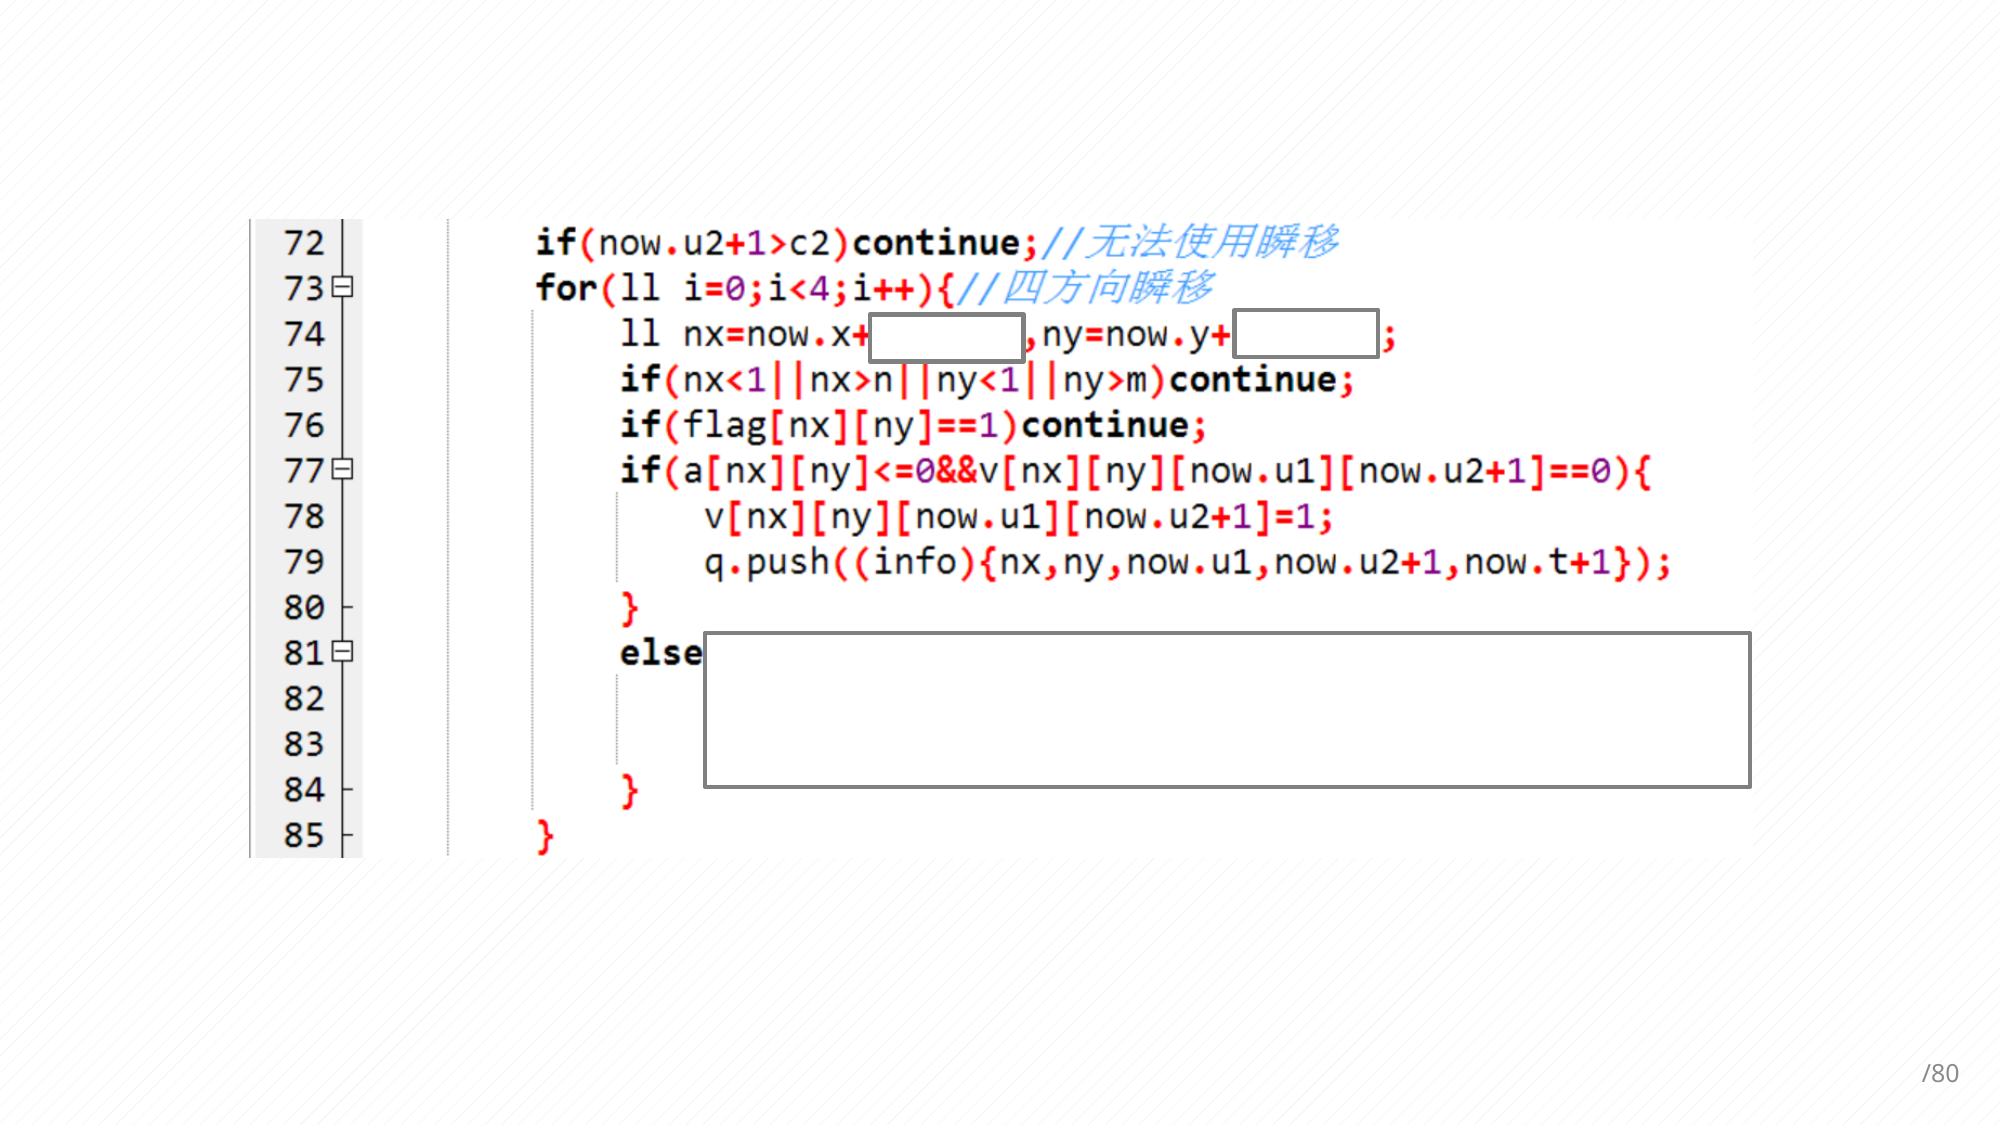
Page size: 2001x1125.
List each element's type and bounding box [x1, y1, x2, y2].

picture [249, 219, 1753, 858]
